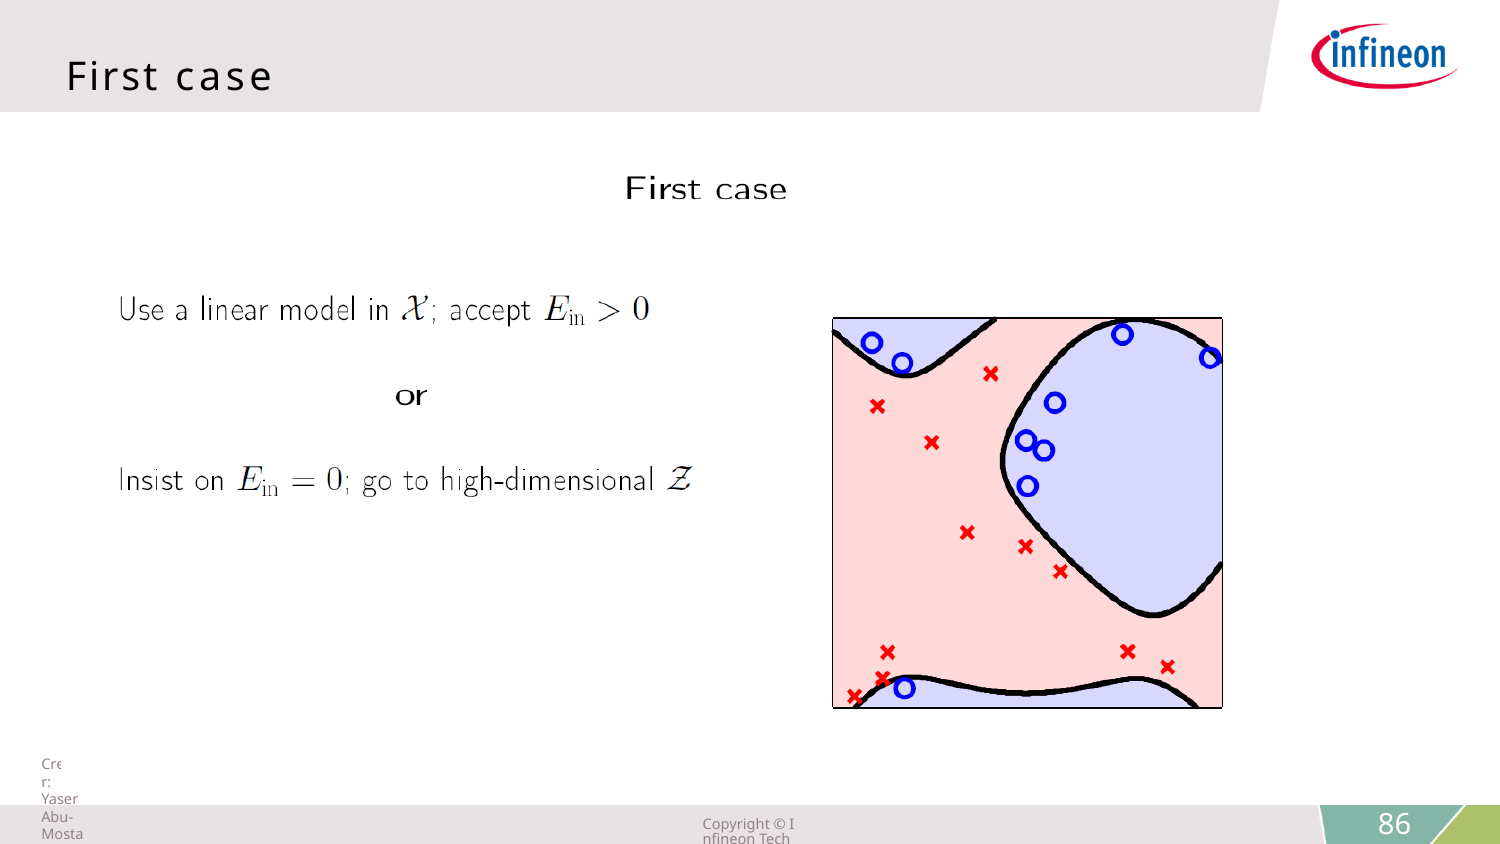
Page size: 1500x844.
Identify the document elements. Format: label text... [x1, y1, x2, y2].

title First case [64, 0, 746, 99]
picture [0, 0, 1500, 112]
slide_number Creator: Yaser Abu-Mostafa - LFD Le ture 9 [41, 806, 89, 844]
slide_number 86 [1364, 806, 1412, 844]
picture [0, 805, 1500, 844]
footer Copyright © Infineon Technologies AG 2018. All rights reserved. [702, 806, 798, 844]
picture [61, 129, 1344, 776]
